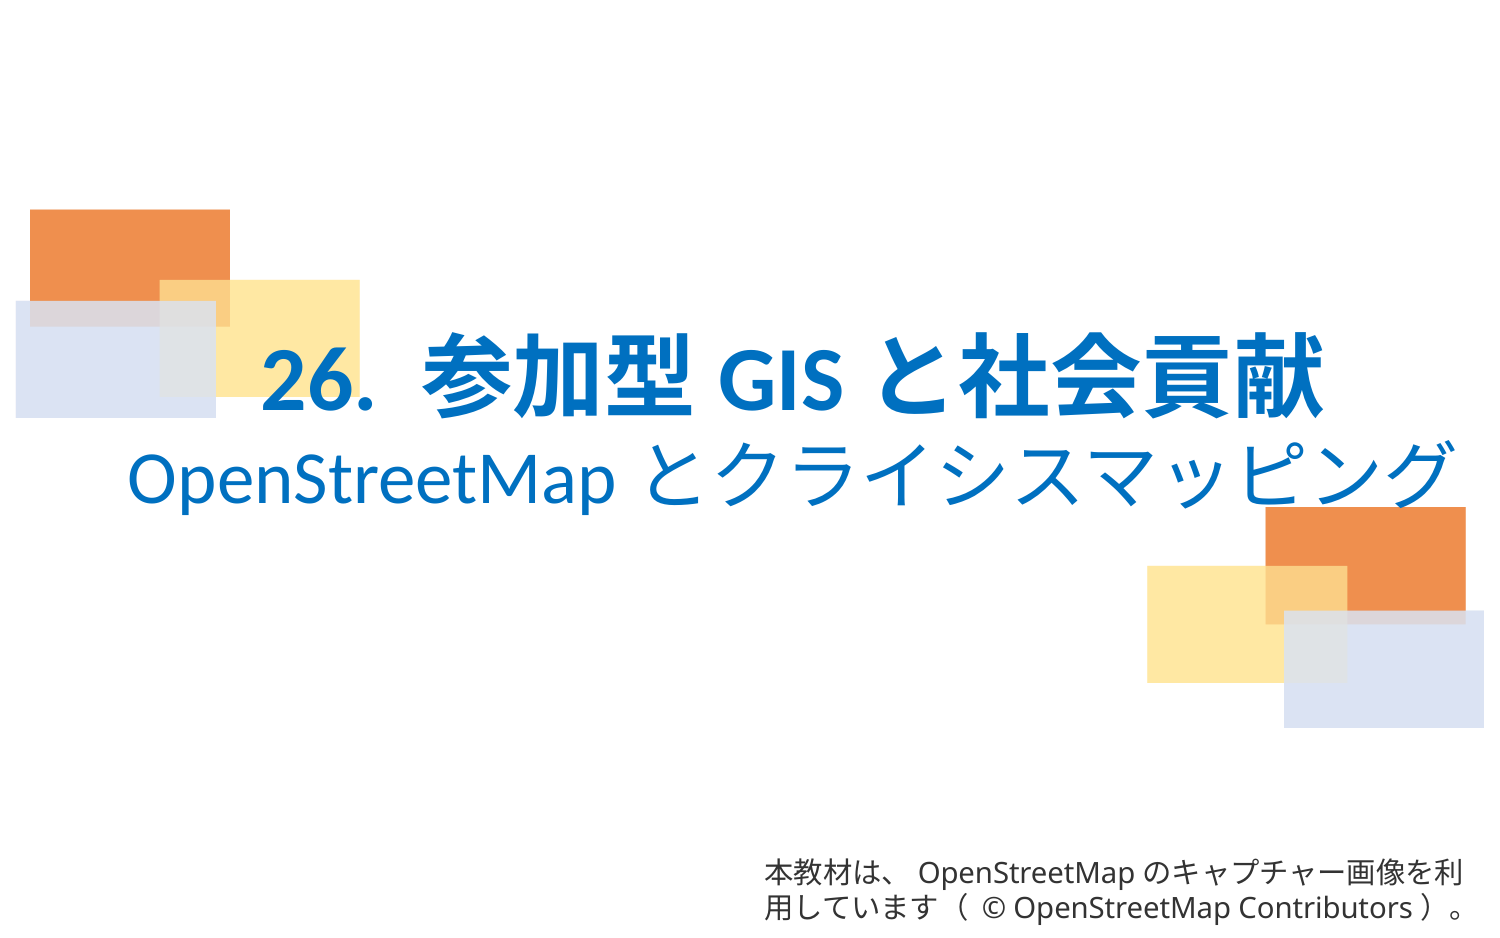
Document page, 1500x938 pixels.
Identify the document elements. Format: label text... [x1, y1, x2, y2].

text_box 26. 参加型GISと社会貢献 OpenStreetMapとクライシスマッピング [113, 310, 1473, 526]
text_box [1283, 610, 1485, 729]
text_box 本教材は、OpenStreetMapのキャプチャー画像を利用しています（ © OpenStreetMap Contributors）。 [749, 846, 1500, 932]
text_box [29, 208, 231, 300]
text_box [15, 300, 217, 419]
text_box [1265, 526, 1467, 610]
text_box [159, 279, 361, 310]
text_box [1146, 565, 1348, 684]
